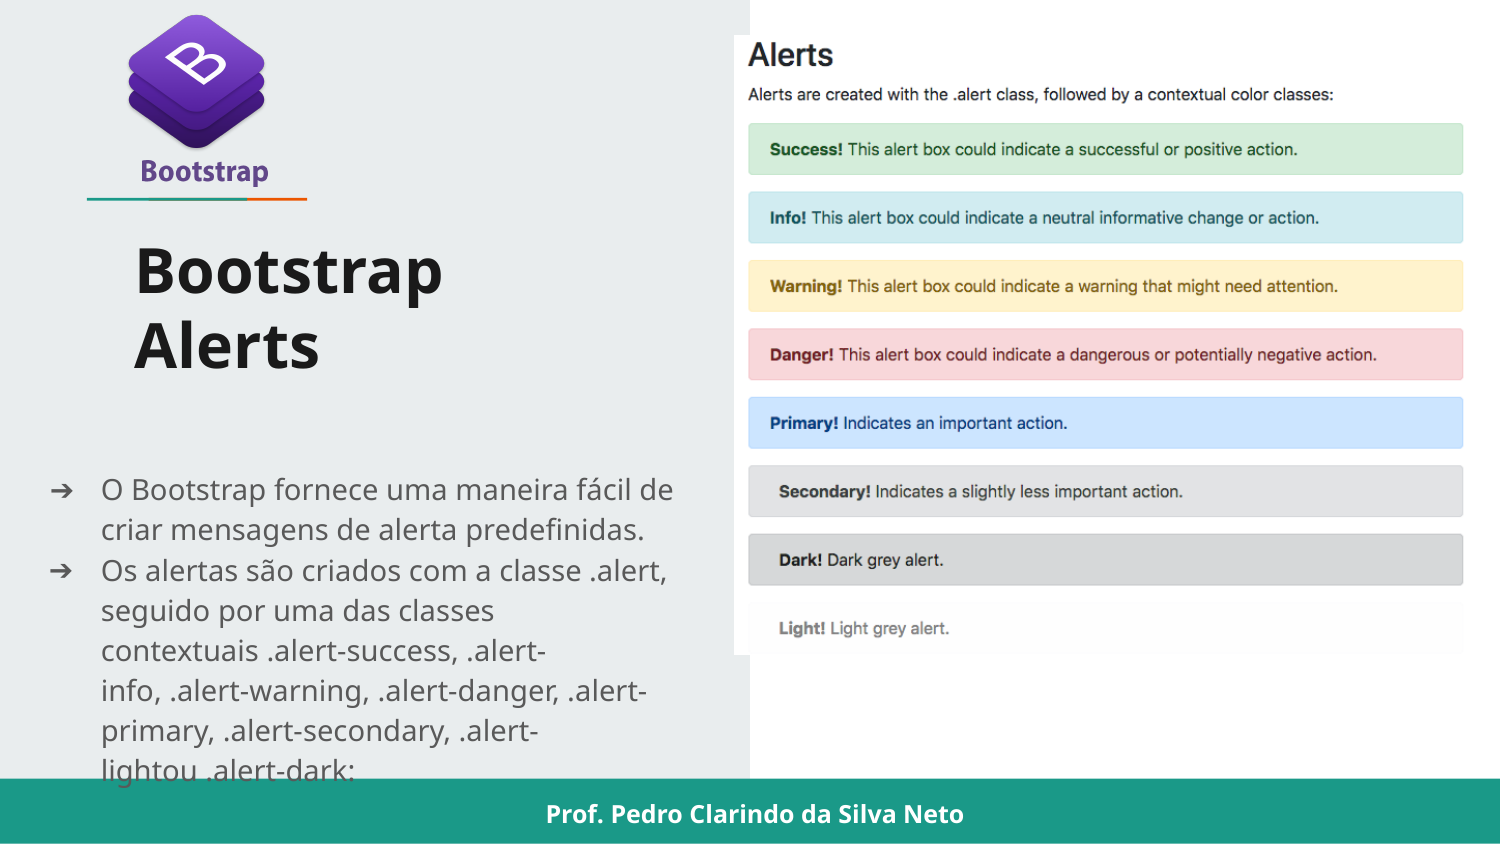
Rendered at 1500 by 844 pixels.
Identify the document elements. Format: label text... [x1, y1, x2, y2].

picture [734, 35, 1484, 655]
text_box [99, 10, 306, 212]
title Bootstrap Alerts [119, 216, 662, 451]
title Prof. Pedro Clarindo da Silva Neto [10, 794, 1500, 844]
text_box [0, 778, 1500, 844]
list O Bootstrap fornece uma maneira fácil de criar mensagens de alerta predefinidas. Os alertas são criados com a classe .alert, seguido por uma das classes contextuais .alert-success, .alert-info, .alert-warning, .alert-danger, .alert-primary, .alert-secondary, .alert-lightou .alert-dark: [10, 451, 702, 779]
